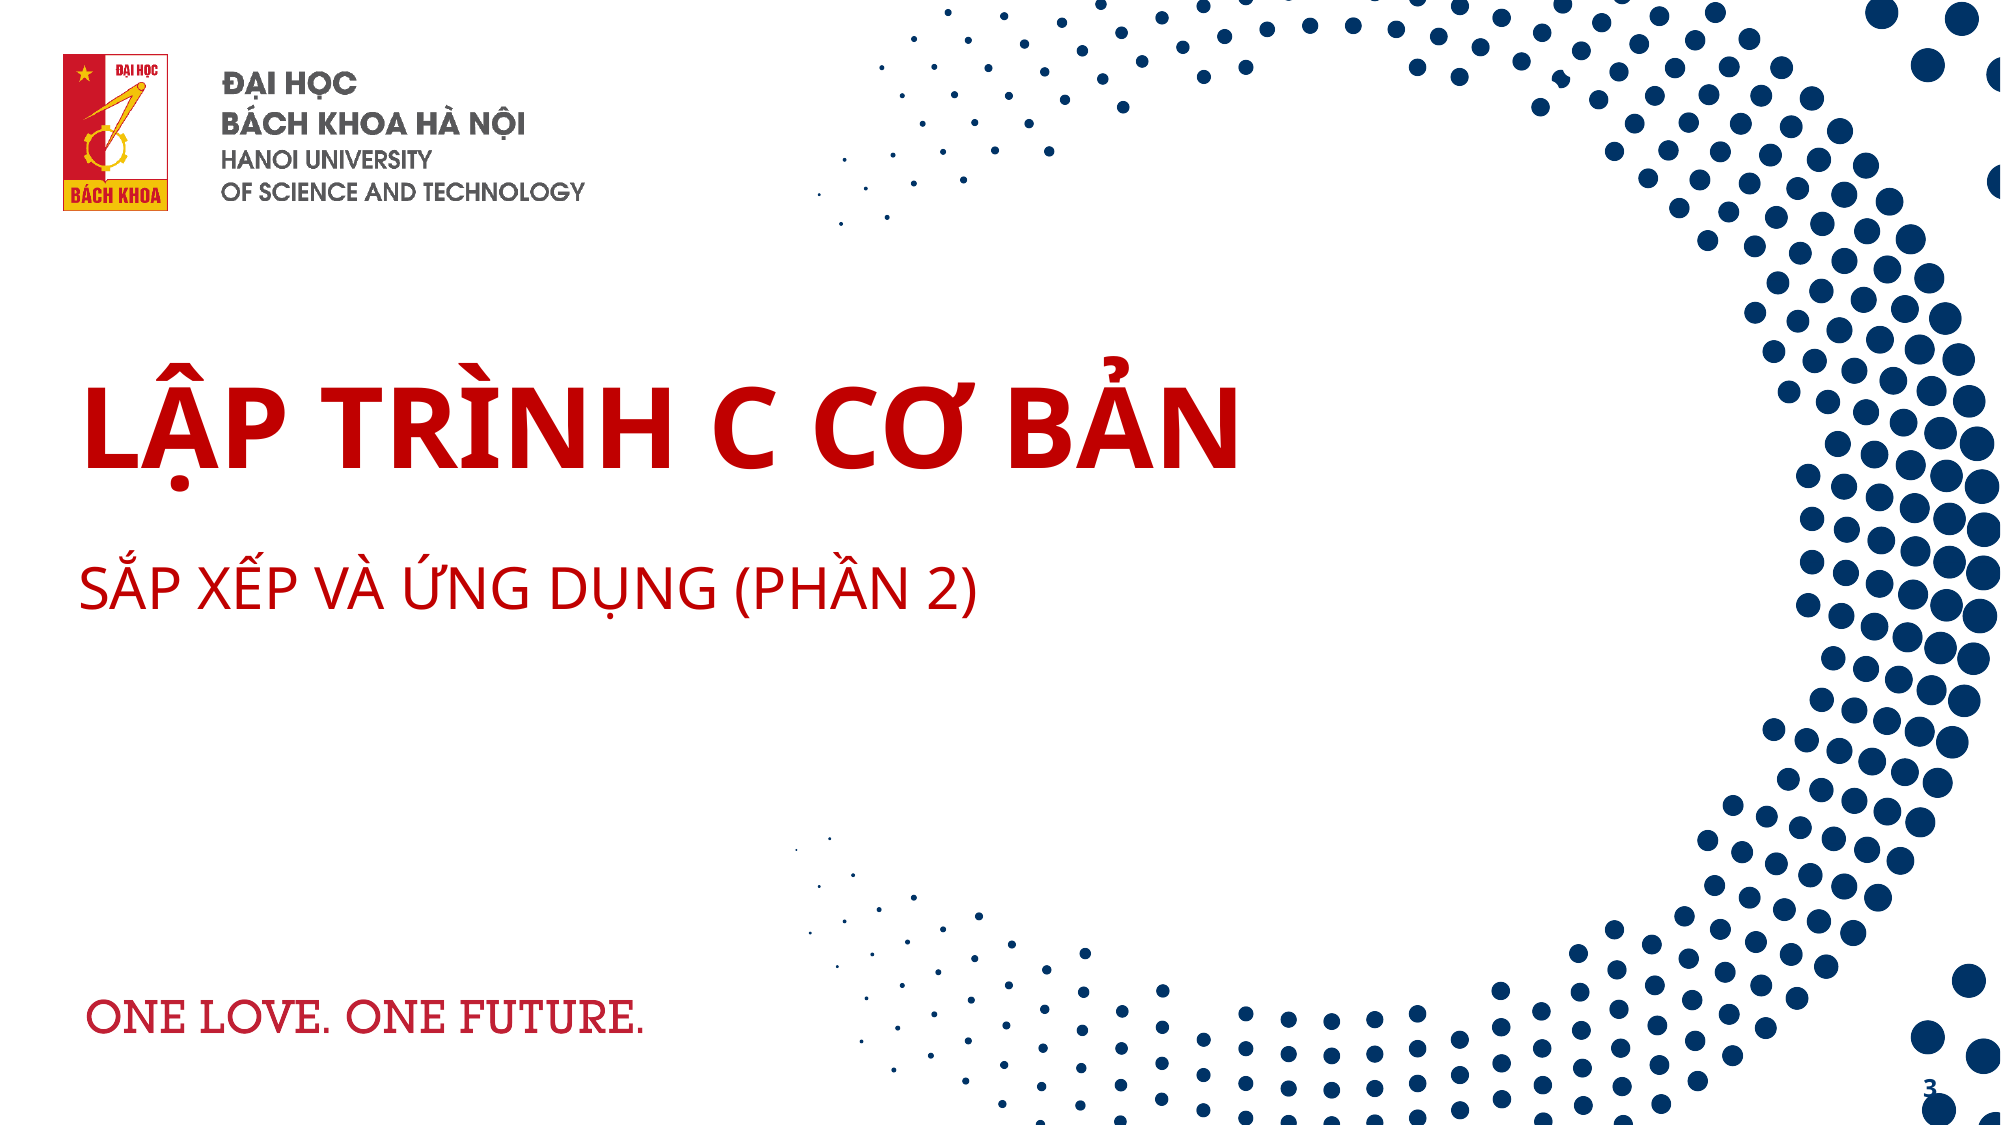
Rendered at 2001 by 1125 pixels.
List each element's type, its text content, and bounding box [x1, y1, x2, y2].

text_box SẮP XẾP VÀ ỨNG DỤNG (PHẦN 2) [63, 551, 1268, 692]
picture [0, 0, 2001, 1125]
slide_number 3 [1502, 1065, 1953, 1125]
text_box LẬP TRÌNH C CƠ BẢN [63, 364, 1268, 504]
